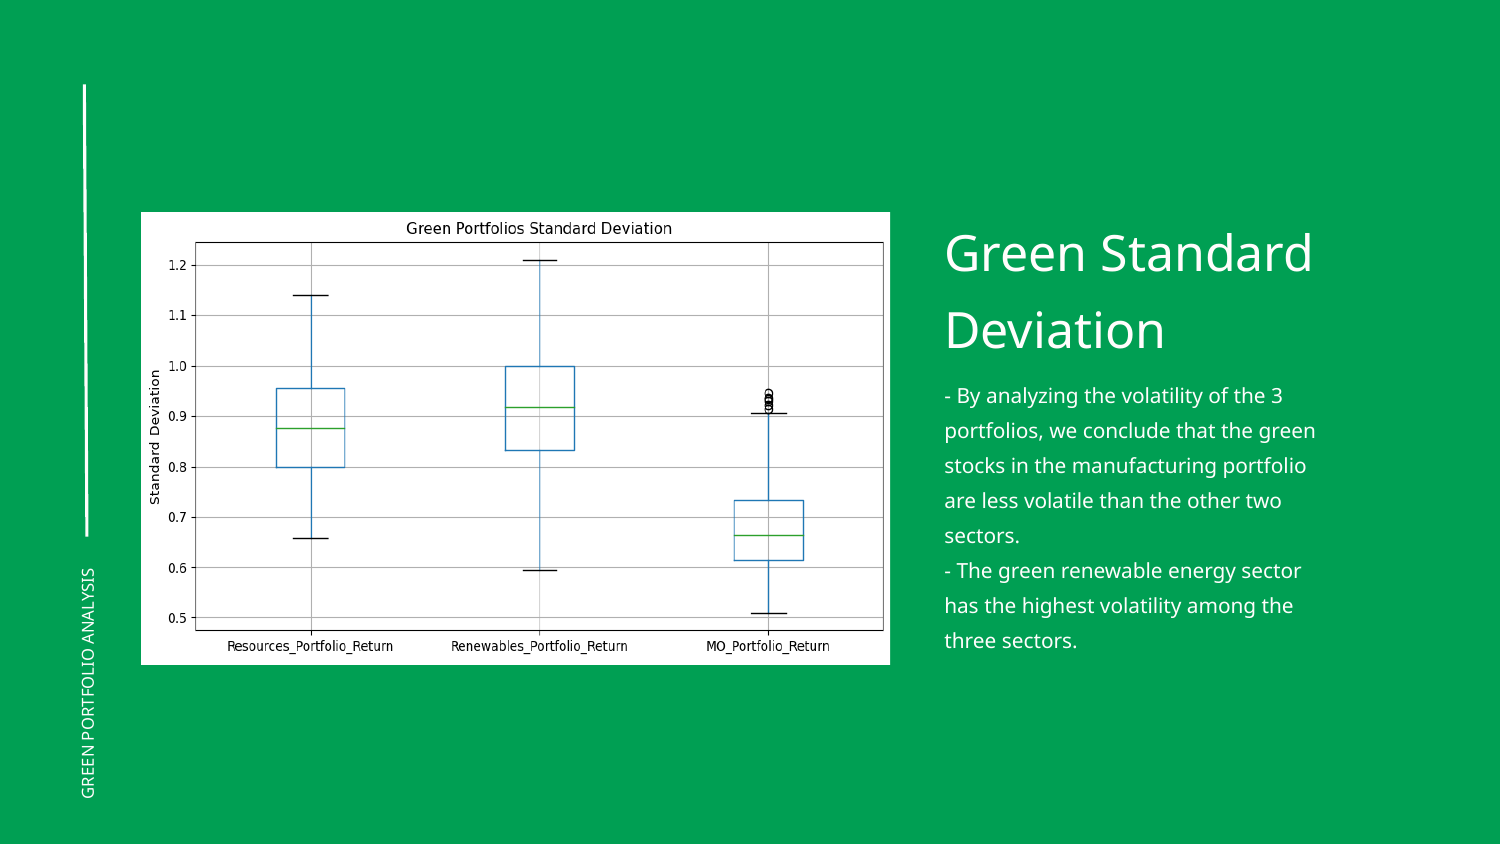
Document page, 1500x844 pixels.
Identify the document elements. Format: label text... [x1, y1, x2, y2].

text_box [84, 84, 88, 537]
text_box GREEN PORTFOLIO ANALYSIS [69, 490, 98, 800]
picture [140, 212, 891, 665]
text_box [943, 203, 1433, 639]
